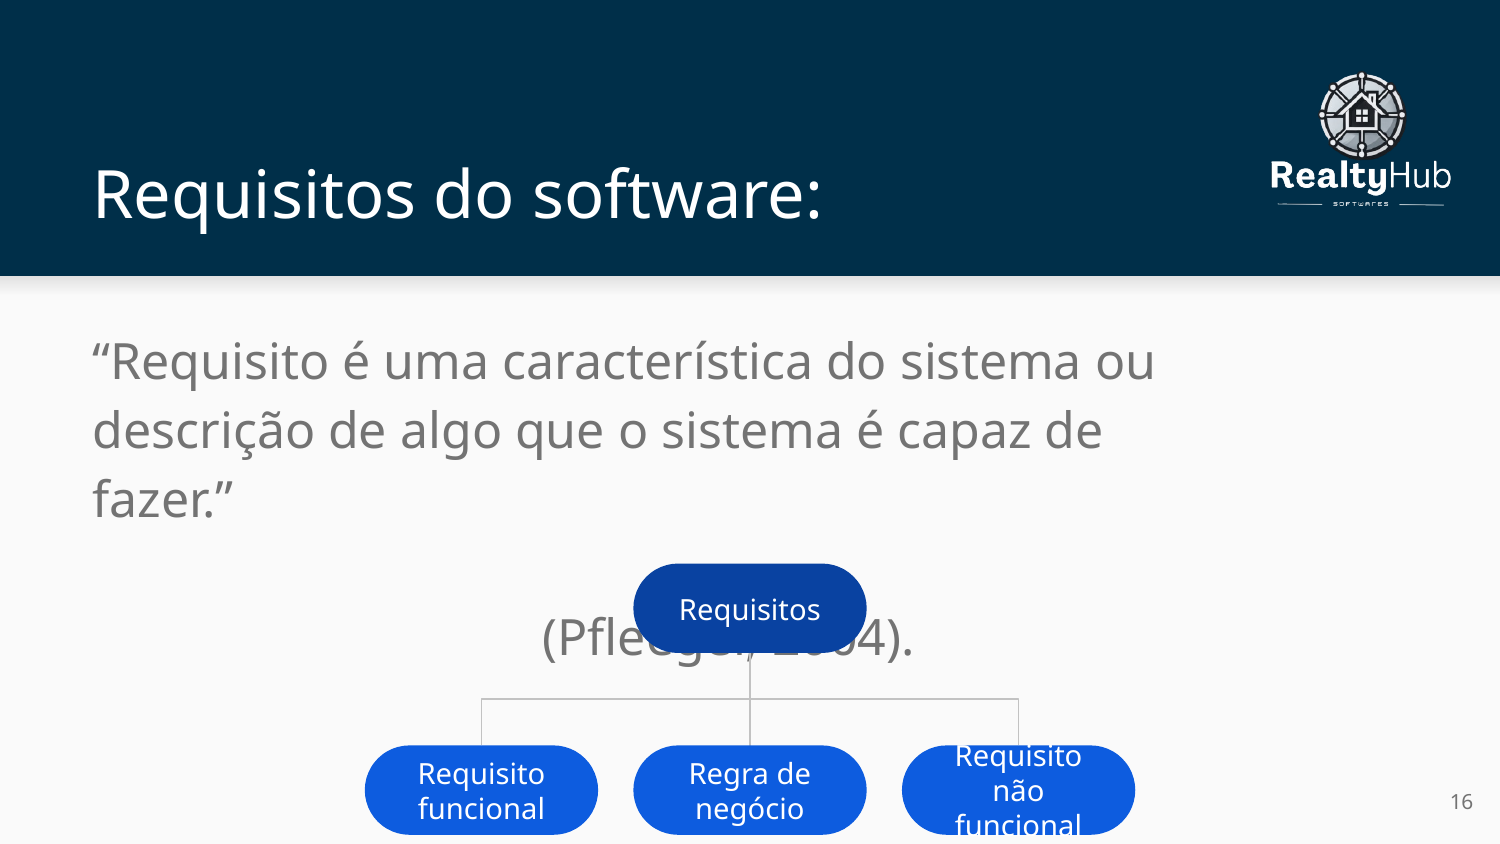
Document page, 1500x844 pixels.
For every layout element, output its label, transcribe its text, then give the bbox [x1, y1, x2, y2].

picture [1221, 0, 1500, 279]
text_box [837, 564, 931, 834]
text_box Requisito não funcional [935, 745, 1136, 835]
text_box Requisito funcional [364, 745, 564, 835]
text_box Requisitos [665, 563, 835, 653]
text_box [569, 564, 663, 834]
title Requisitos do software: [77, 121, 1216, 248]
text_box Regra de negócio [668, 745, 832, 835]
list “Requisito é uma característica do sistema ou descrição de algo que o sistema é capaz de fazer.” (Pfleeger, 2004). [77, 305, 1230, 577]
slide_number ‹#› [1398, 770, 1489, 835]
